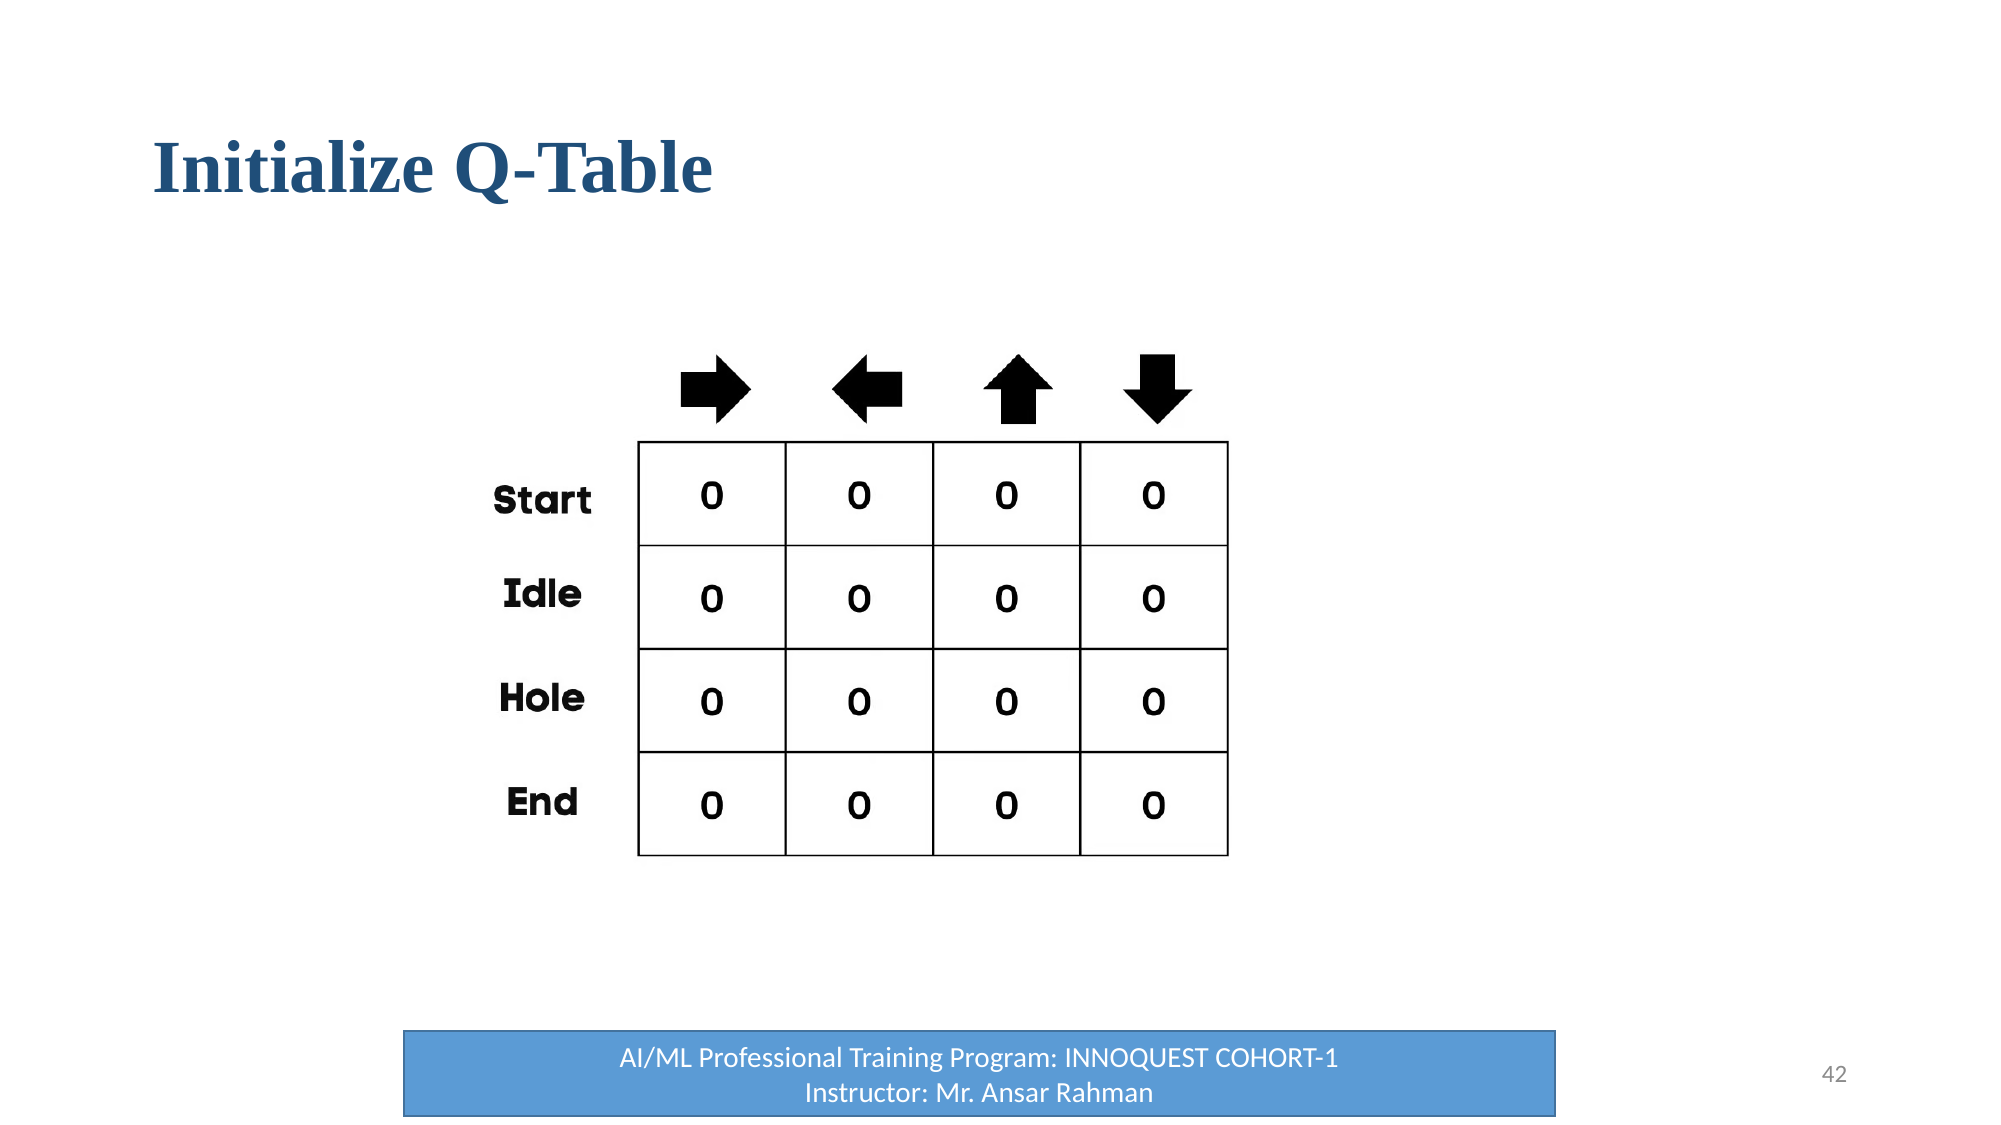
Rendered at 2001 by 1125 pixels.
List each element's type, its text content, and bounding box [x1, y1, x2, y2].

text_box AI/ML Professional Training Program: INNOQUEST COHORT-1 Instructor: Mr. Ansar Rahman [403, 1030, 1556, 1117]
picture [449, 277, 1269, 933]
title Initialize Q-Table [137, 59, 1863, 278]
slide_number 42 [1412, 1042, 1863, 1103]
